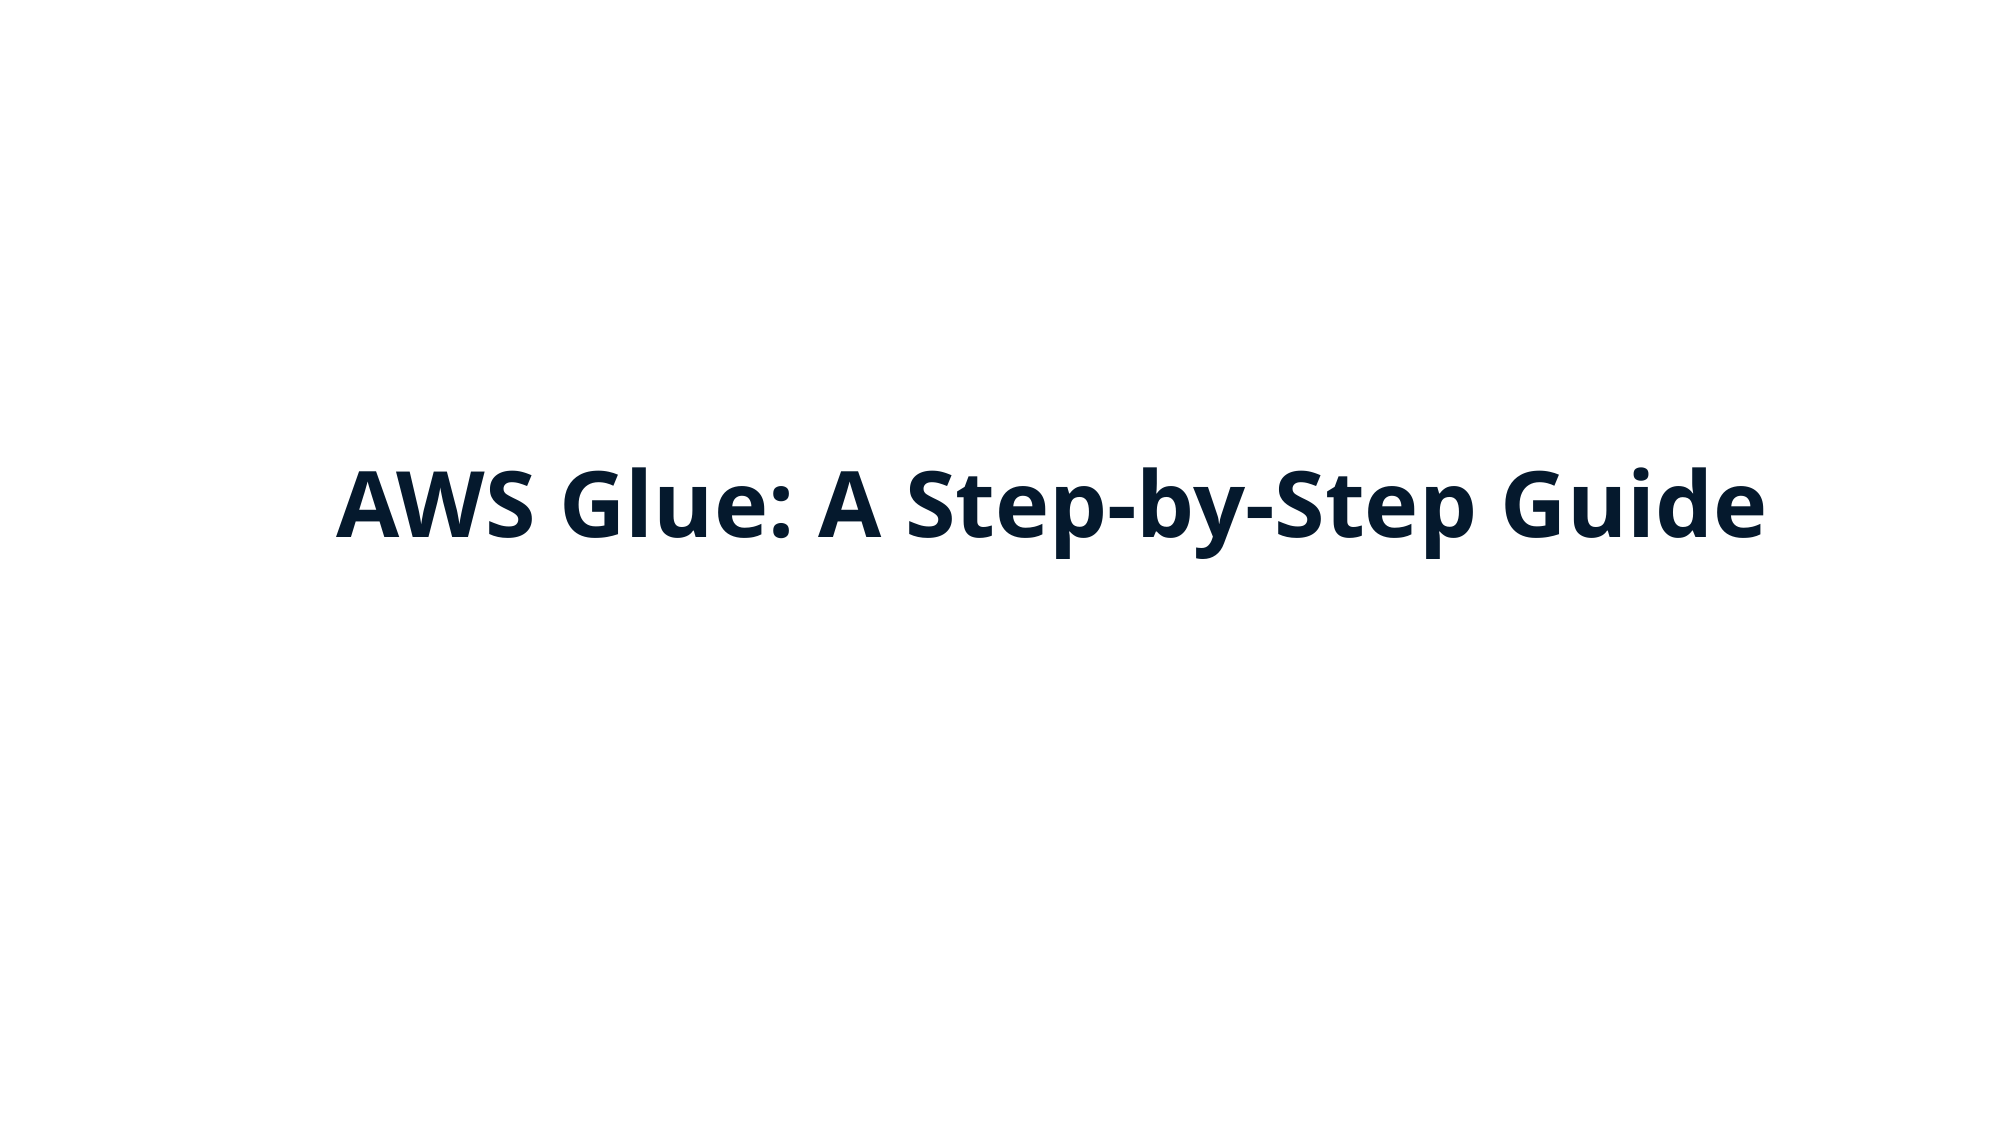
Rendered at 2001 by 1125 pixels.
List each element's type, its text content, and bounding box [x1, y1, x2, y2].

title AWS Glue: A Step-by-Step Guide [321, 453, 2000, 672]
